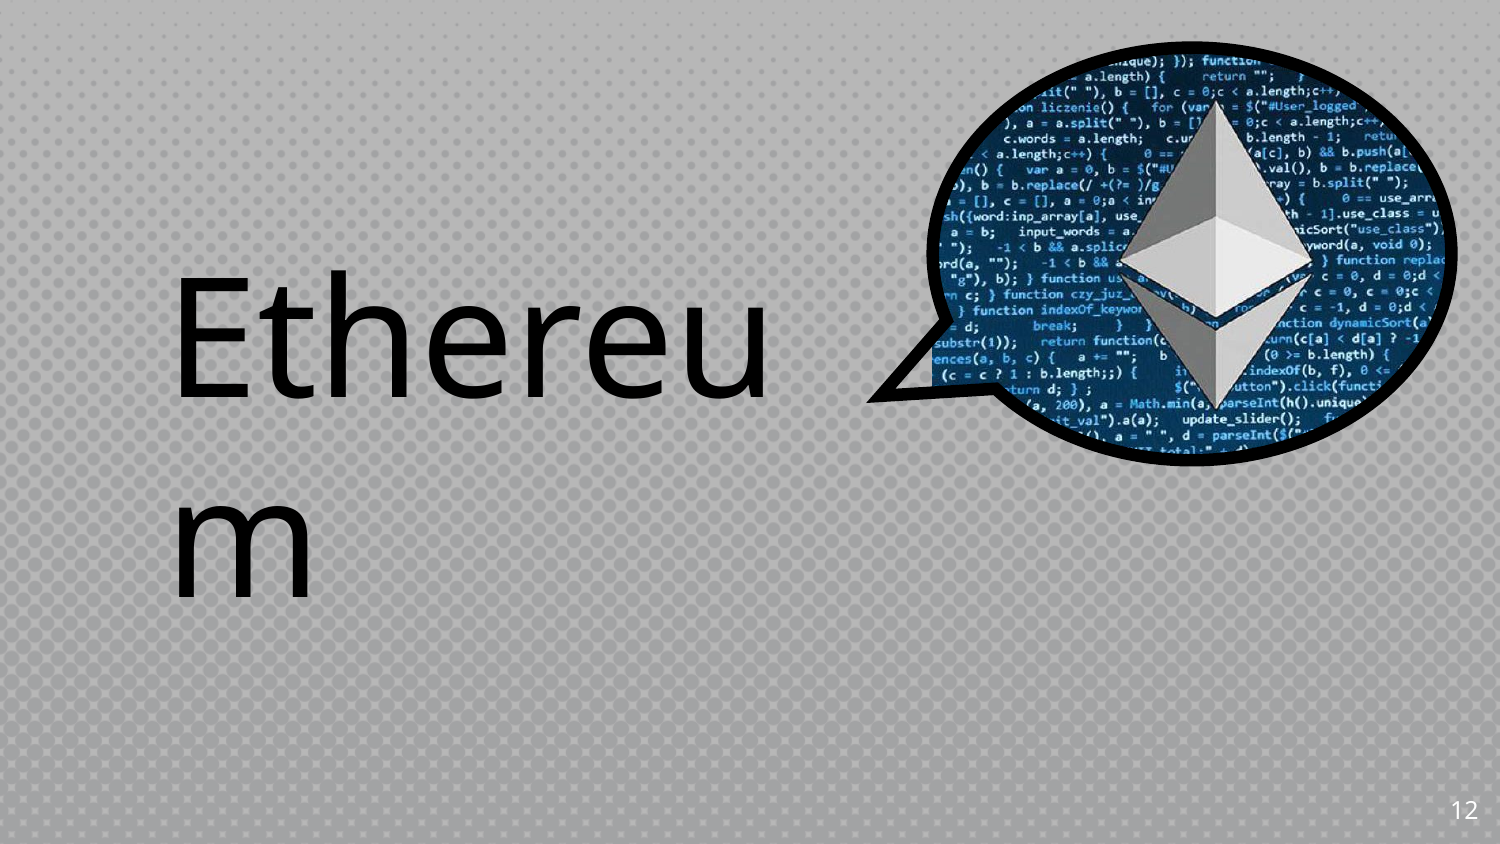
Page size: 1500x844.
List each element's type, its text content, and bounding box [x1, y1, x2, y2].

slide_number ‹#› [1403, 779, 1494, 844]
picture [932, 47, 1452, 461]
title Ethereum [150, 362, 889, 646]
